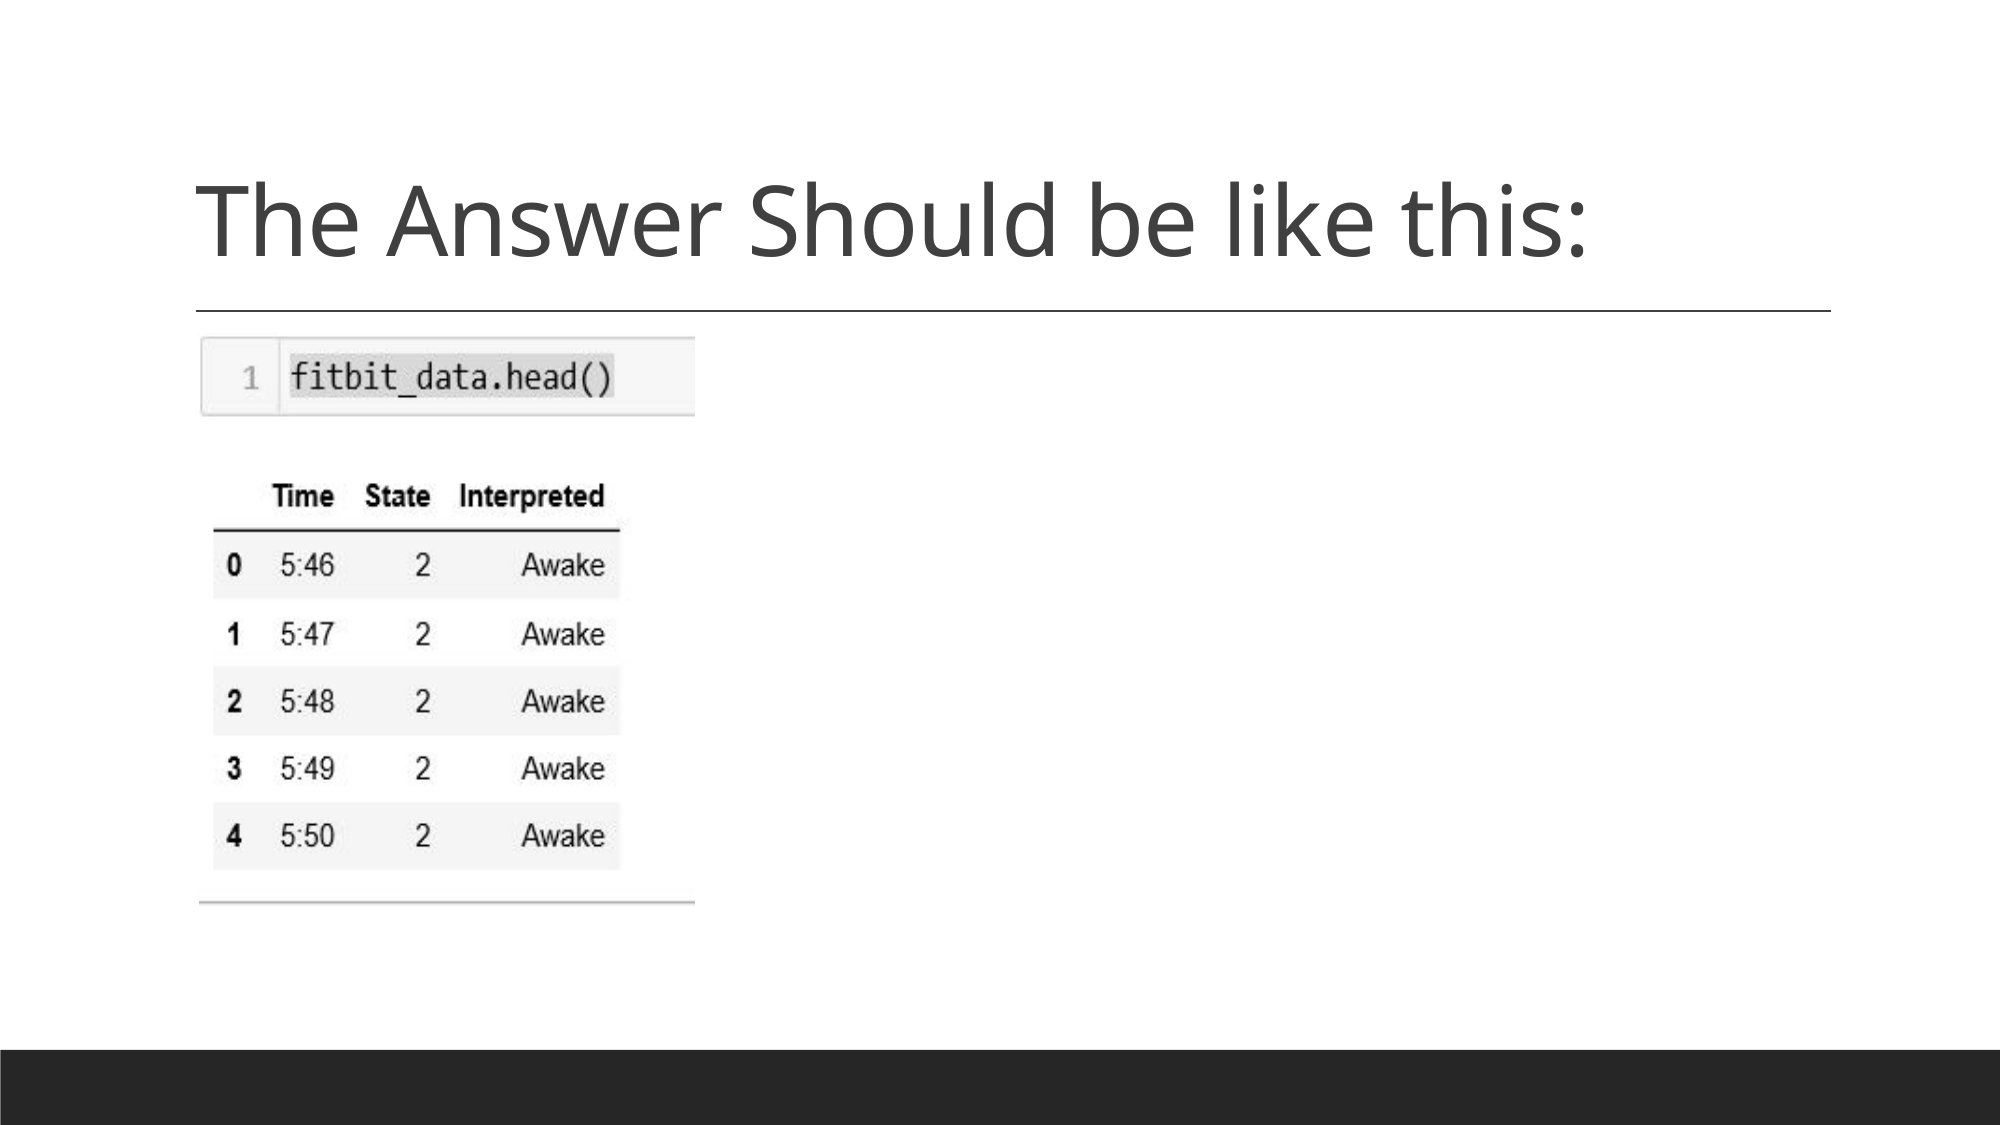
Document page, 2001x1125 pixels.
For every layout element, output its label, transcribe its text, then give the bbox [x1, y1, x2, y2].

title The Answer Should be like this: [180, 47, 1830, 285]
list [198, 333, 696, 909]
